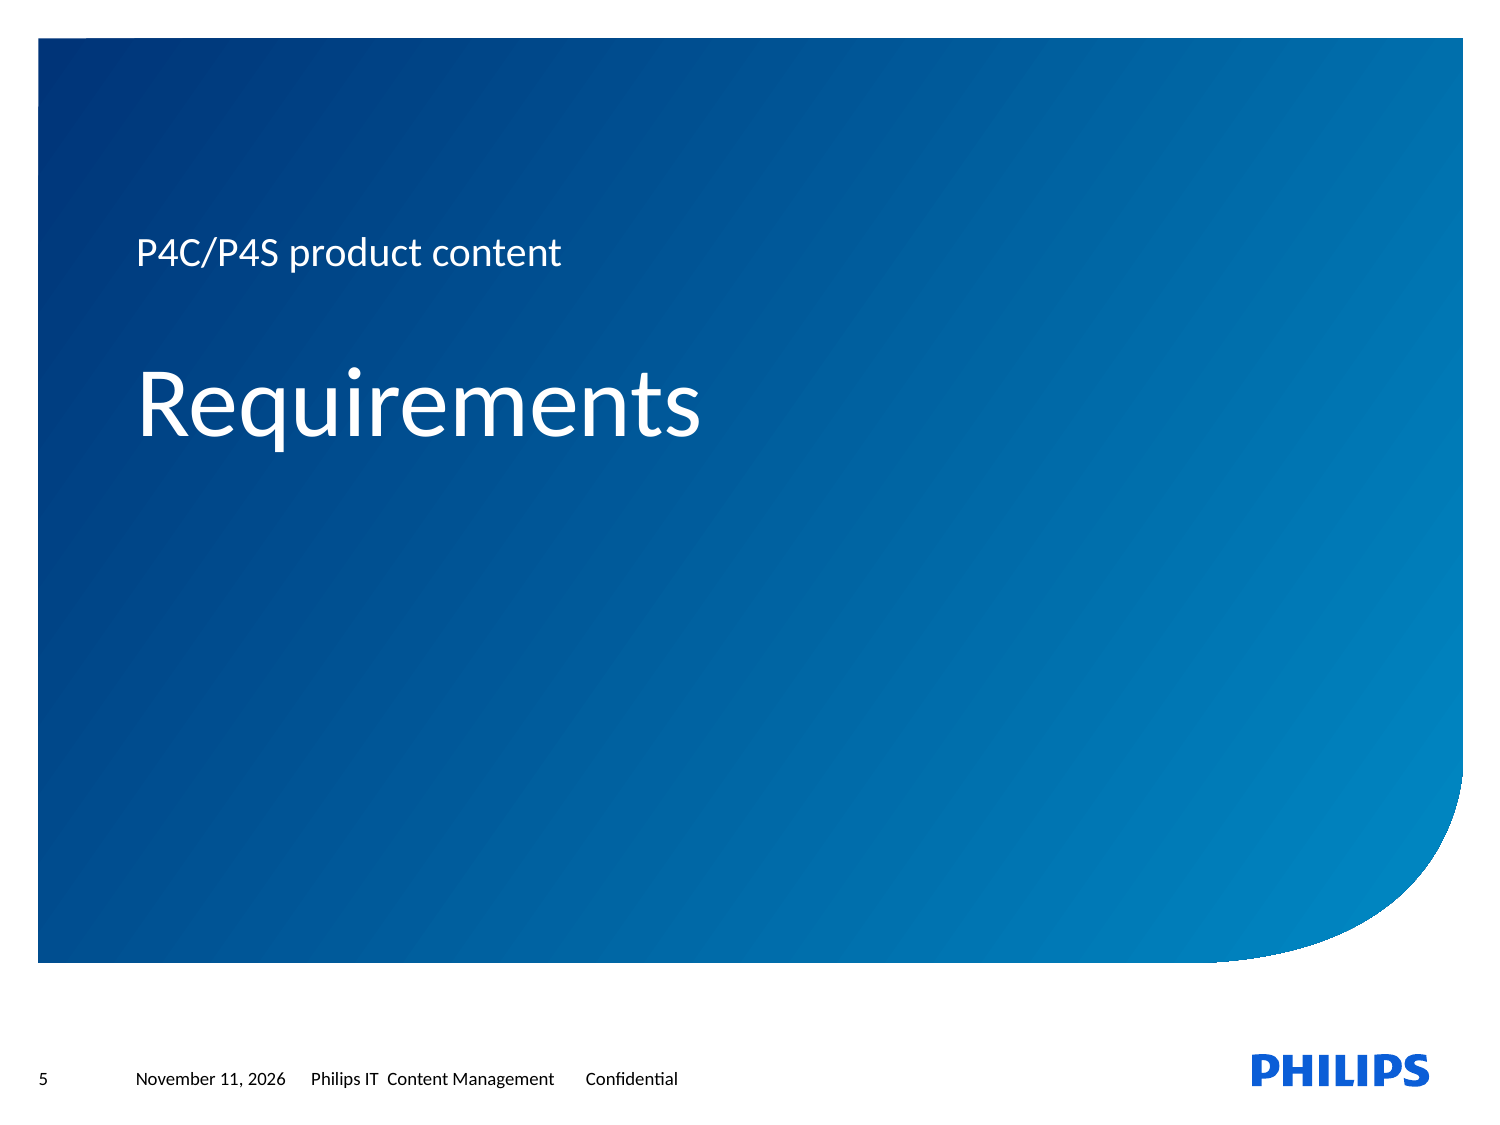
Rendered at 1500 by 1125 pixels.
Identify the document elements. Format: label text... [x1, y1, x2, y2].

list Requirements [135, 336, 1365, 603]
list P4C/P4S product content [135, 224, 1365, 291]
